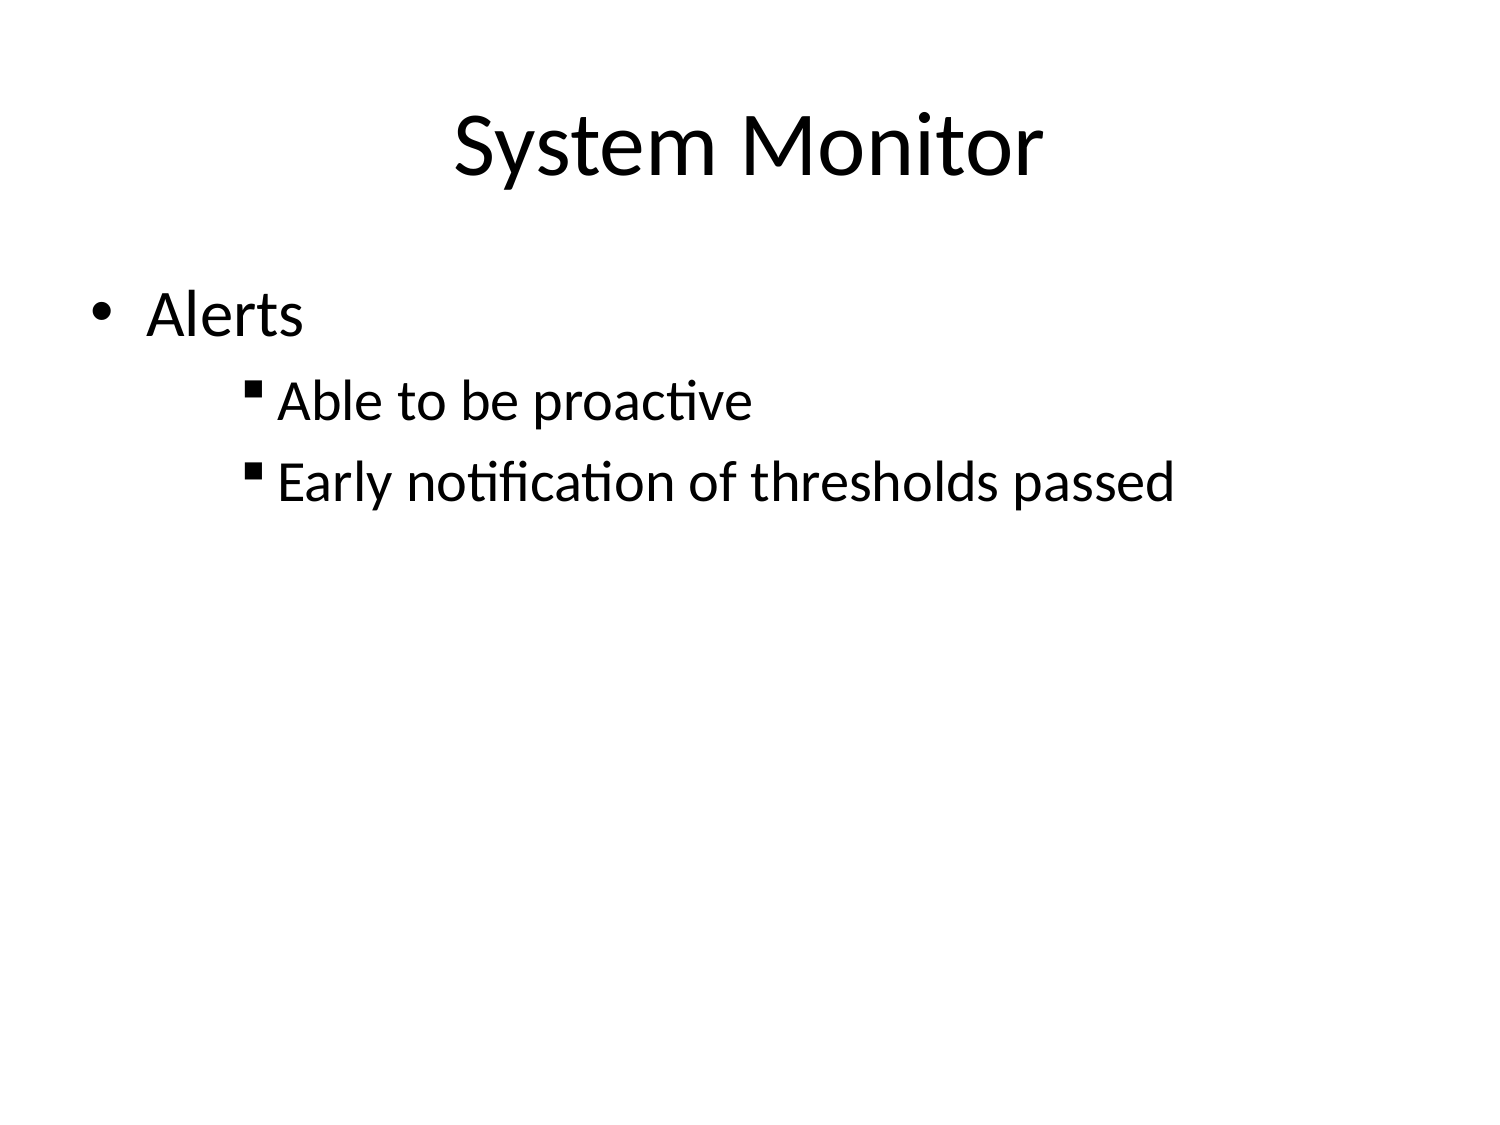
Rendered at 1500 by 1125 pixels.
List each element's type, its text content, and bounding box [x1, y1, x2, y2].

title System Monitor [75, 45, 1425, 233]
list Alerts Able to be proactive Early notification of thresholds passed [75, 262, 1425, 1005]
